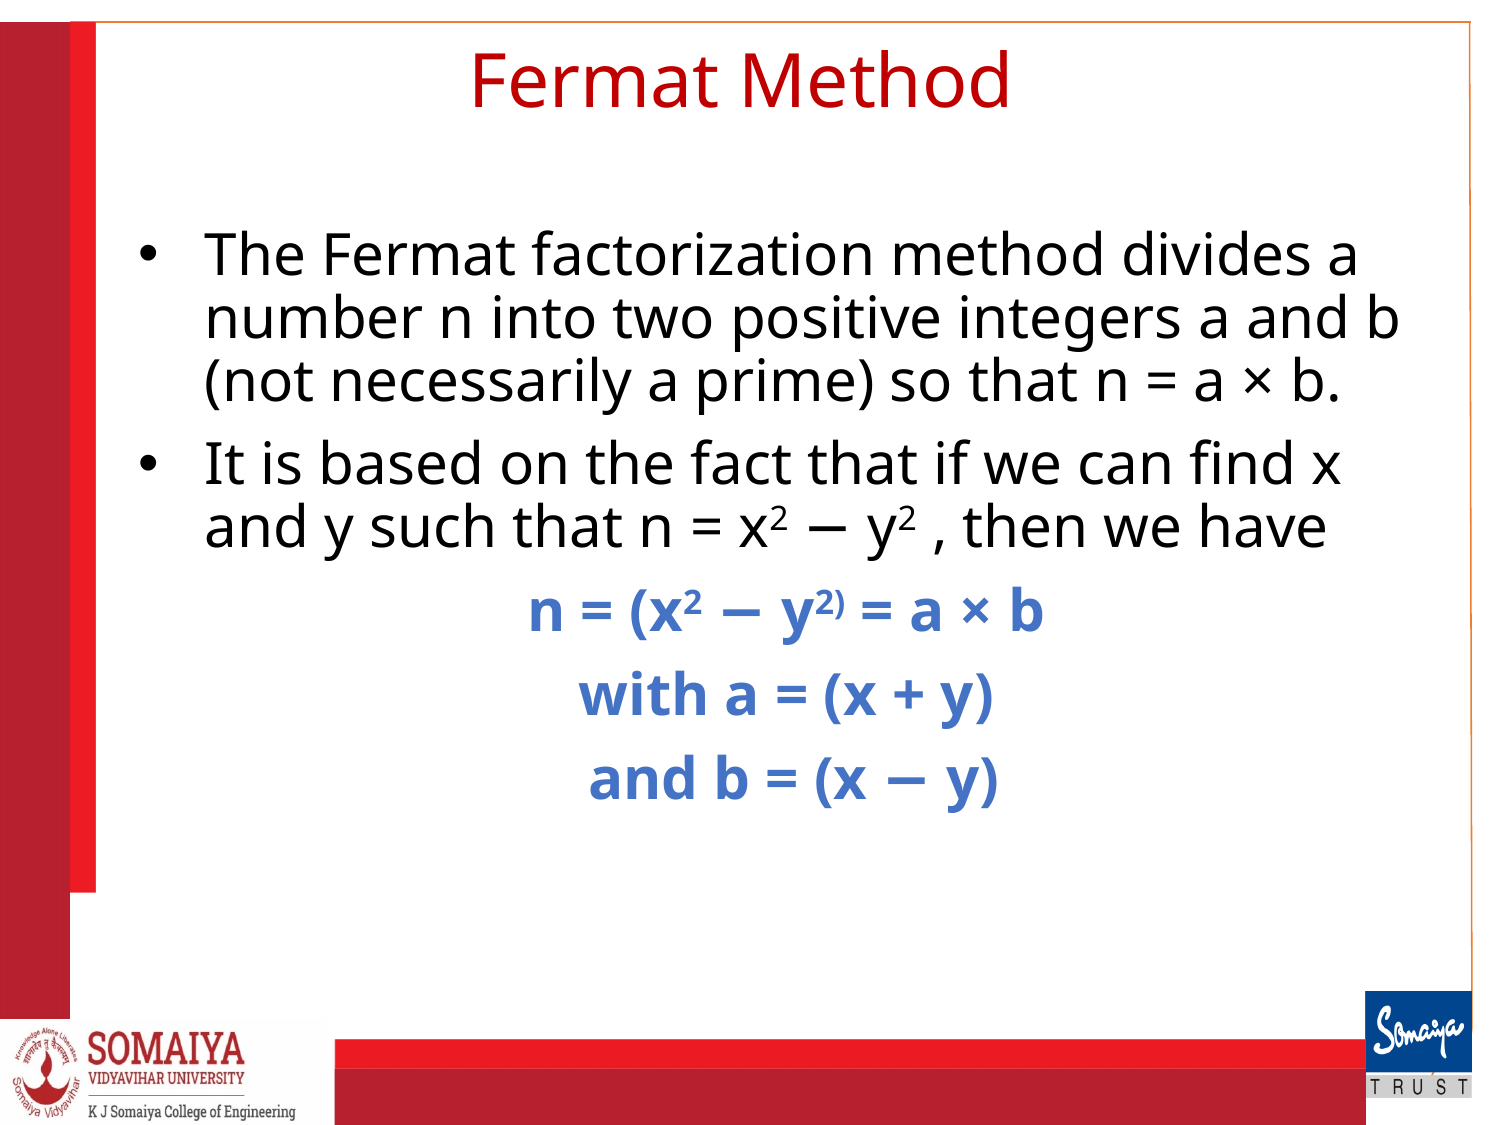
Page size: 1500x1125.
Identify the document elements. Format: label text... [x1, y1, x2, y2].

picture [335, 1040, 1365, 1125]
title Fermat Method [134, 35, 1349, 179]
picture [1365, 991, 1472, 1098]
list The Fermat factorization method divides a number n into two positive integers a and b (not necessarily a prime) so that n = a × b. It is based on the fact that if we can find x and y such that n = x2 − y2 , then we have n = (x2 − y2) = a × b with a = (x + y) and b = (x − y) [114, 217, 1465, 960]
picture [0, 22, 327, 1125]
